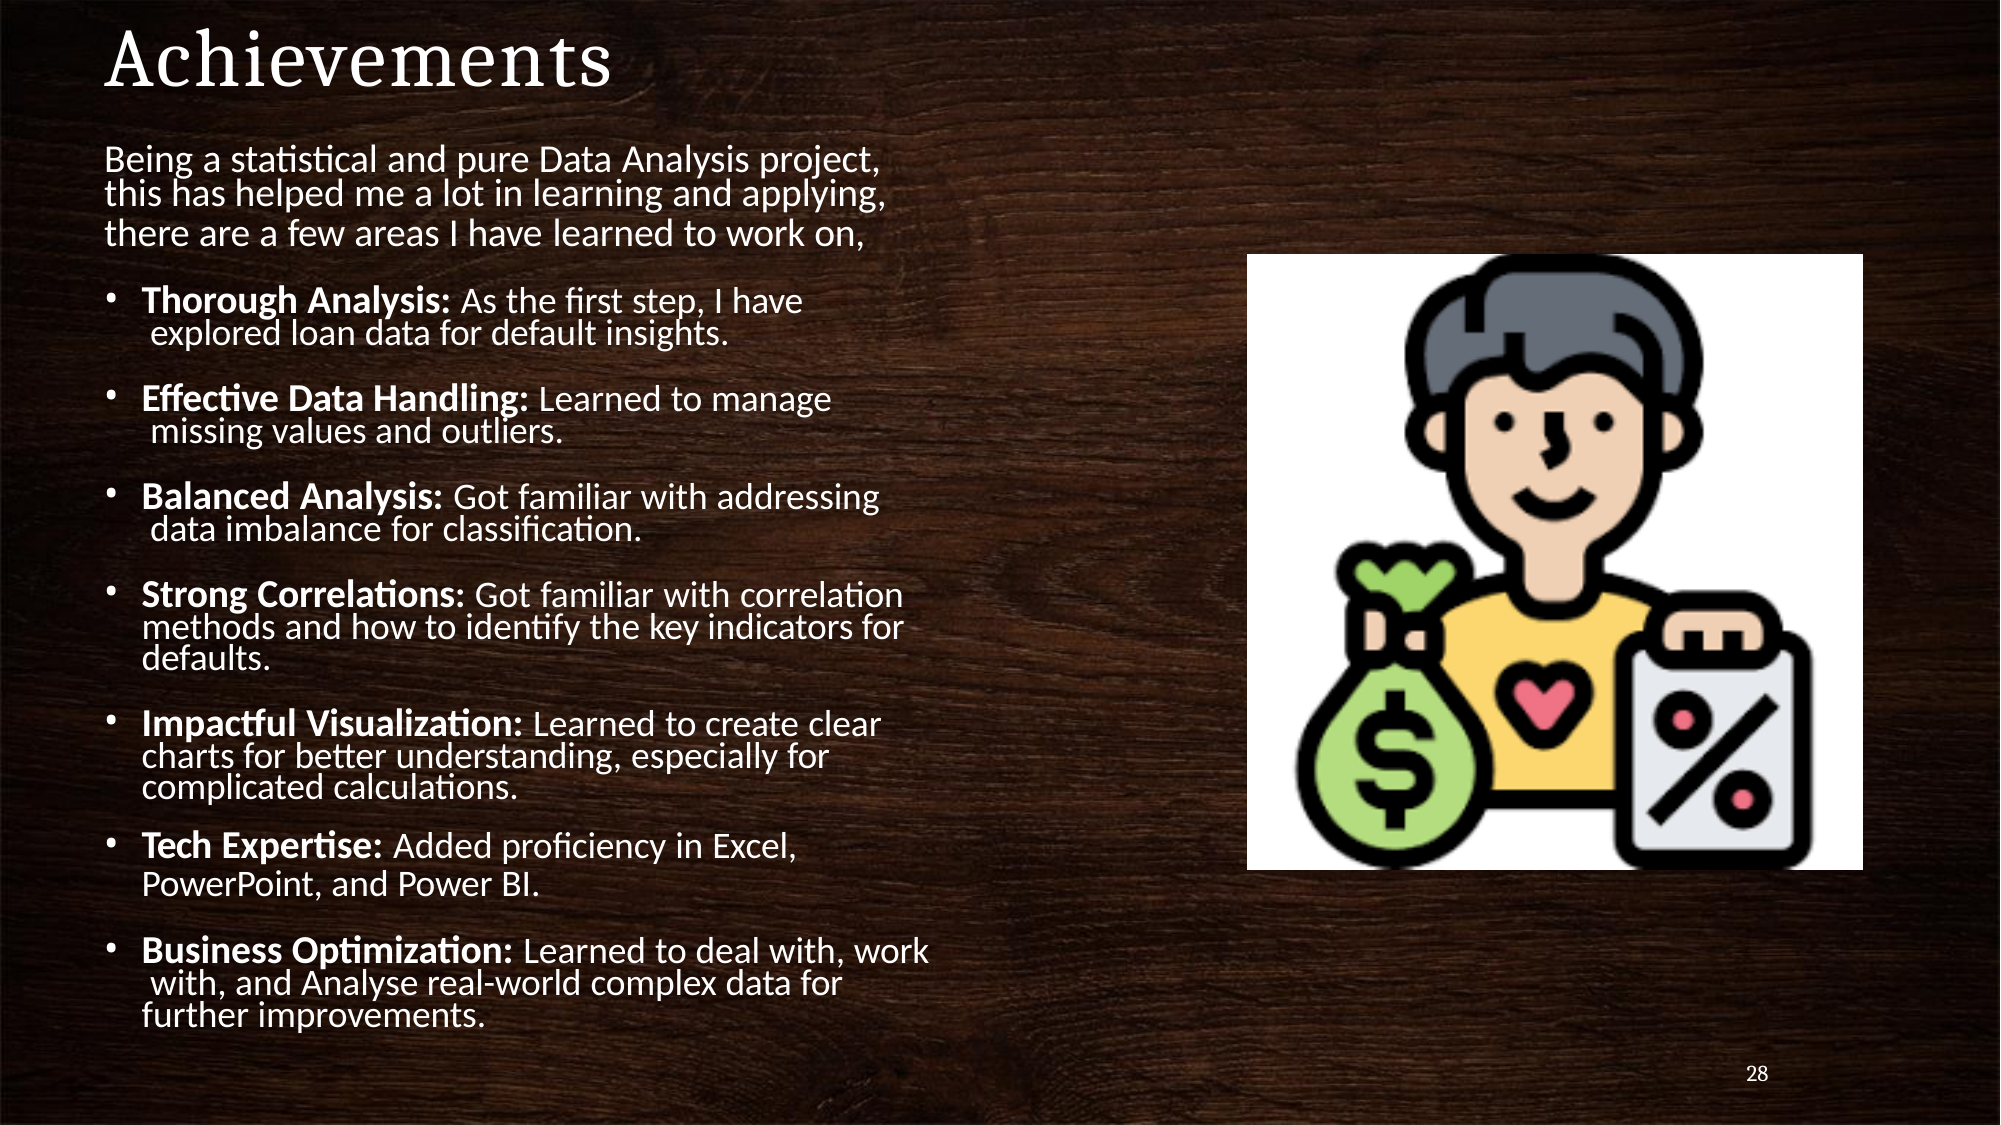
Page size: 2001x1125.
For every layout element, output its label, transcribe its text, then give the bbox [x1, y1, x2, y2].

title Achievements [102, 1, 647, 138]
text_box Being a statistical and pure Data Analysis project, this has helped me a lot in learning and applying, there are a few areas I have learned to work on, Thorough Analysis: As the first step, I have explored loan data for default insights. Effective Data Handling: Learned to manage missing values and outliers. Balanced Analysis: Got familiar with addressing data imbalance for classification. Strong Correlations: Got familiar with correlation methods and how to identify the key indicators for defaults. Impactful Visualization: Learned to create clear charts for better understanding, especially for complicated calculations. Tech Expertise: Added proficiency in Excel, PowerPoint, and Power BI. Business Optimization: Learned to deal with, work with, and Analyse real-world complex data for further improvements. [102, 138, 937, 1034]
picture [0, 0, 2000, 1125]
slide_number 28 [1740, 1056, 1779, 1125]
